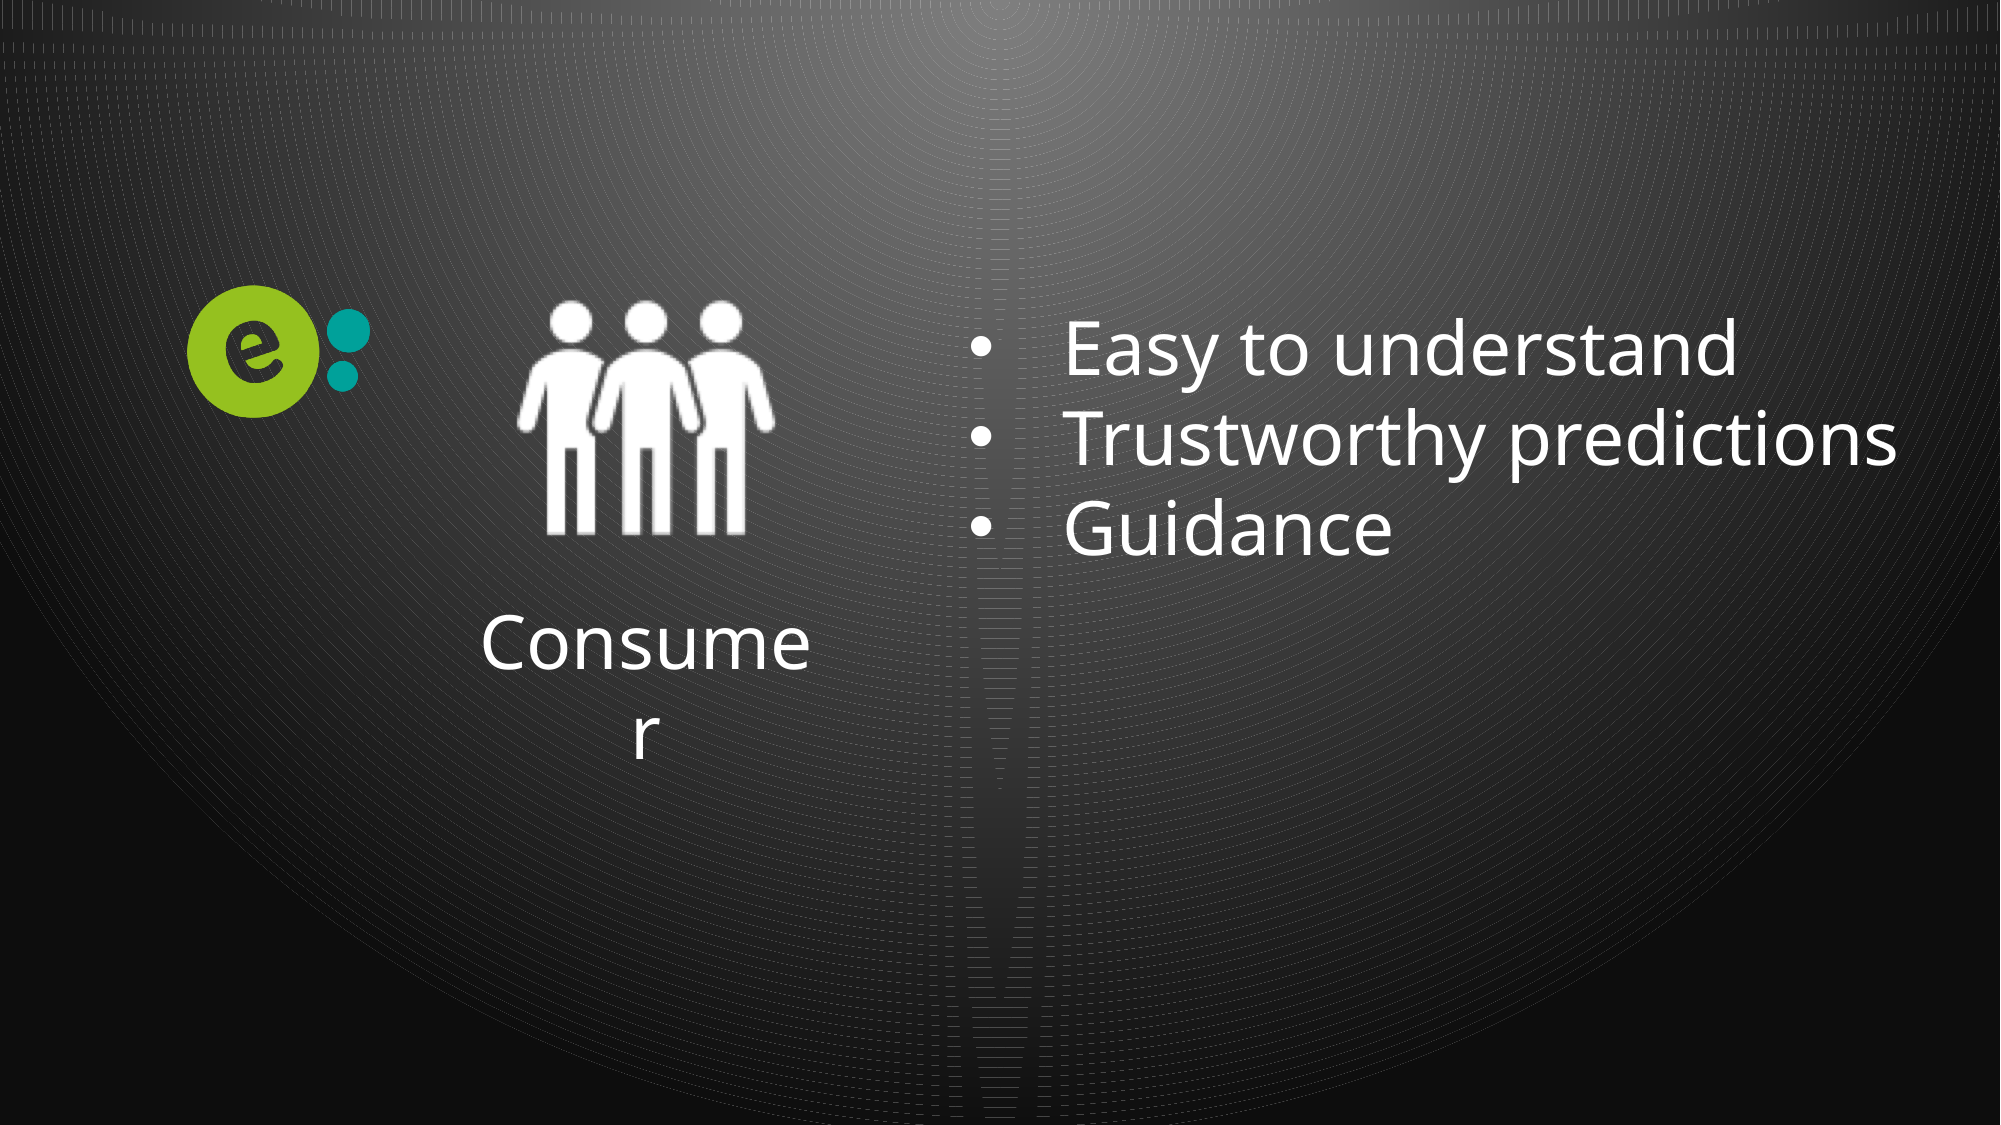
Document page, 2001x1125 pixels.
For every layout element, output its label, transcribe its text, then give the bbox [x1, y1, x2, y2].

text_box Consumer [449, 587, 843, 782]
picture [187, 285, 370, 418]
text_box Easy to understand Trustworthy predictions Guidance [953, 292, 1931, 578]
picture [502, 273, 790, 562]
